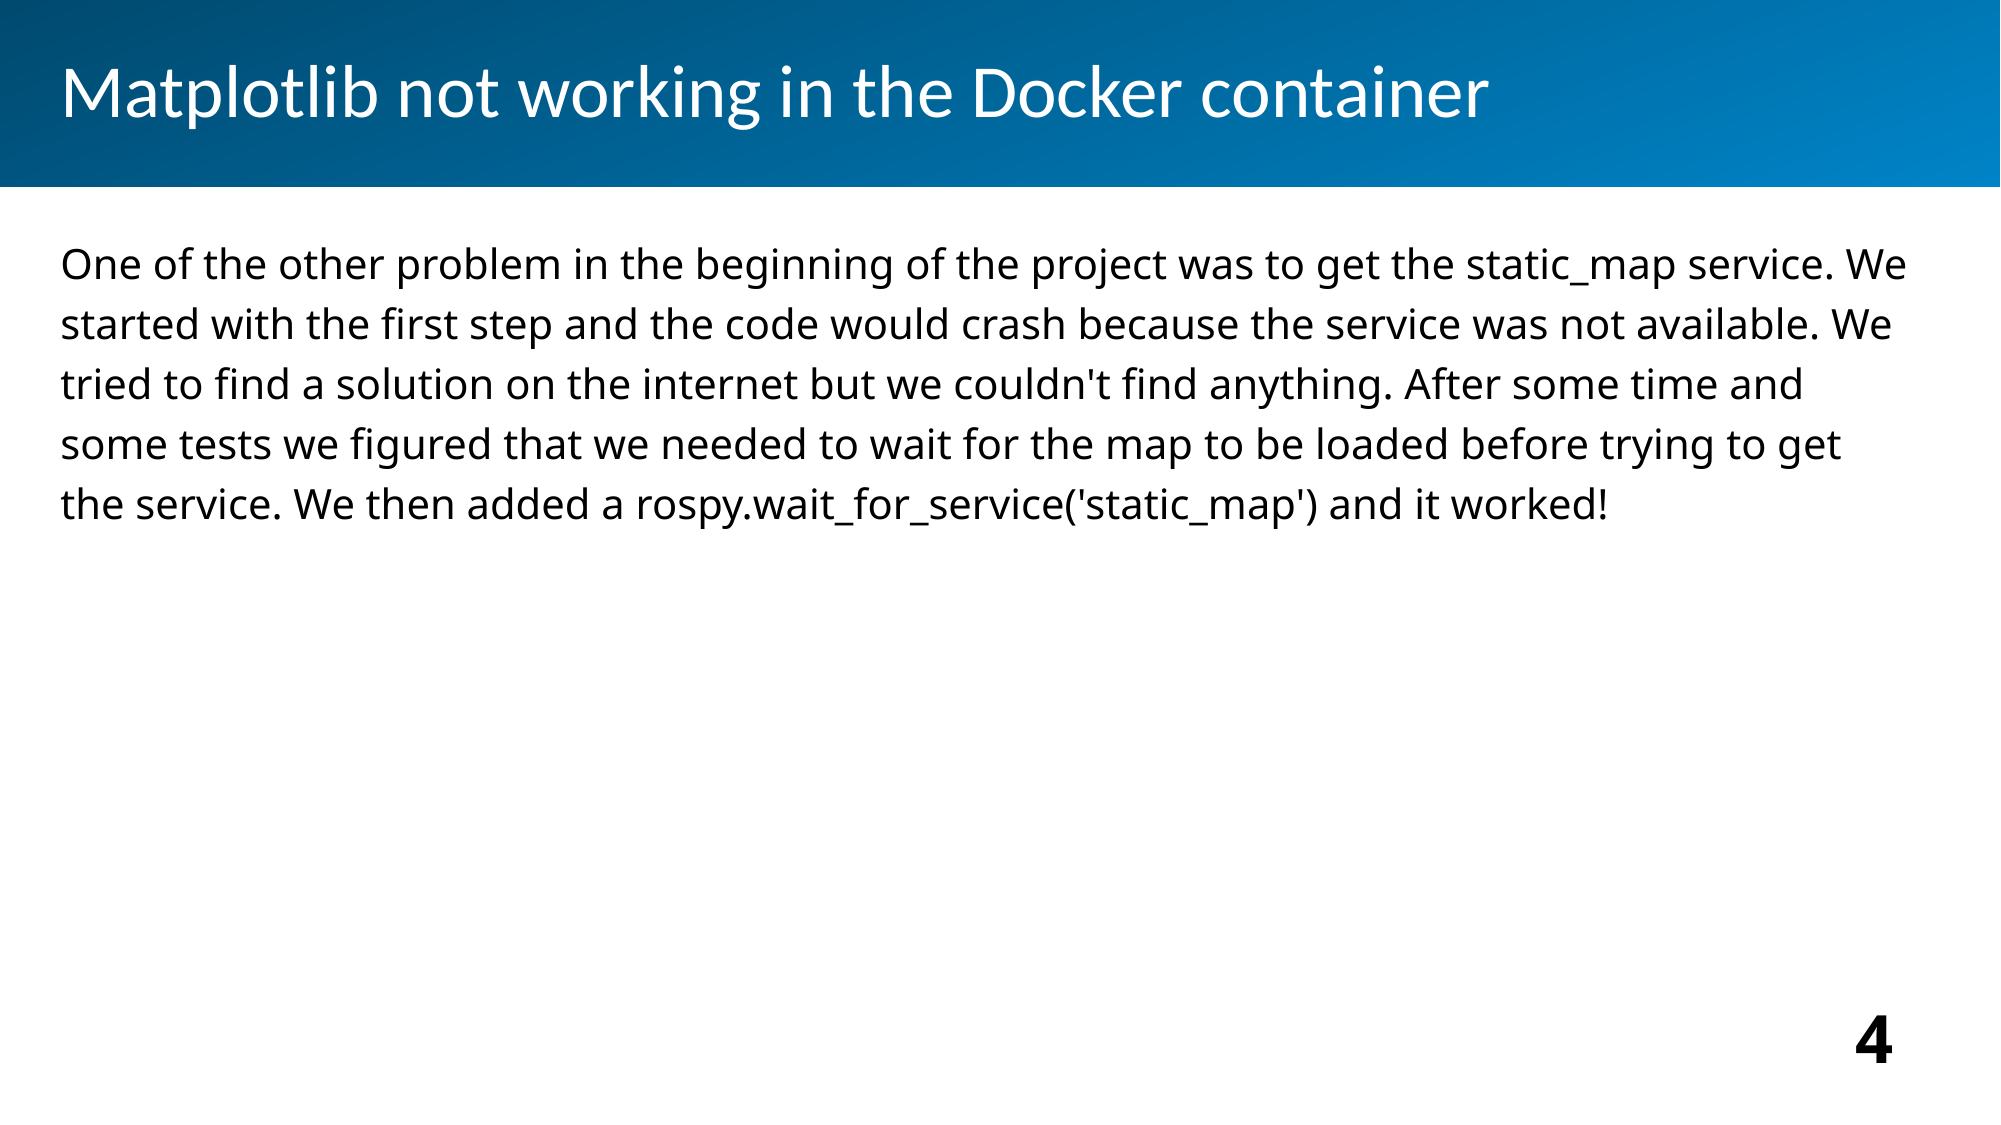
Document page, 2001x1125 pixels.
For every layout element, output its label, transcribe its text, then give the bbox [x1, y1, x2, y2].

list One of the other problem in the beginning of the project was to get the static_map service. We started with the first step and the code would crash because the service was not available. We tried to find a solution on the internet but we couldn't find anything. After some time and some tests we figured that we needed to wait for the map to be loaded before trying to get the service. We then added a rospy.wait_for_service('static_map') and it worked! [45, 220, 1924, 1050]
text_box 4 [1747, 947, 2000, 1125]
list Matplotlib not working in the Docker container [45, 25, 1924, 161]
